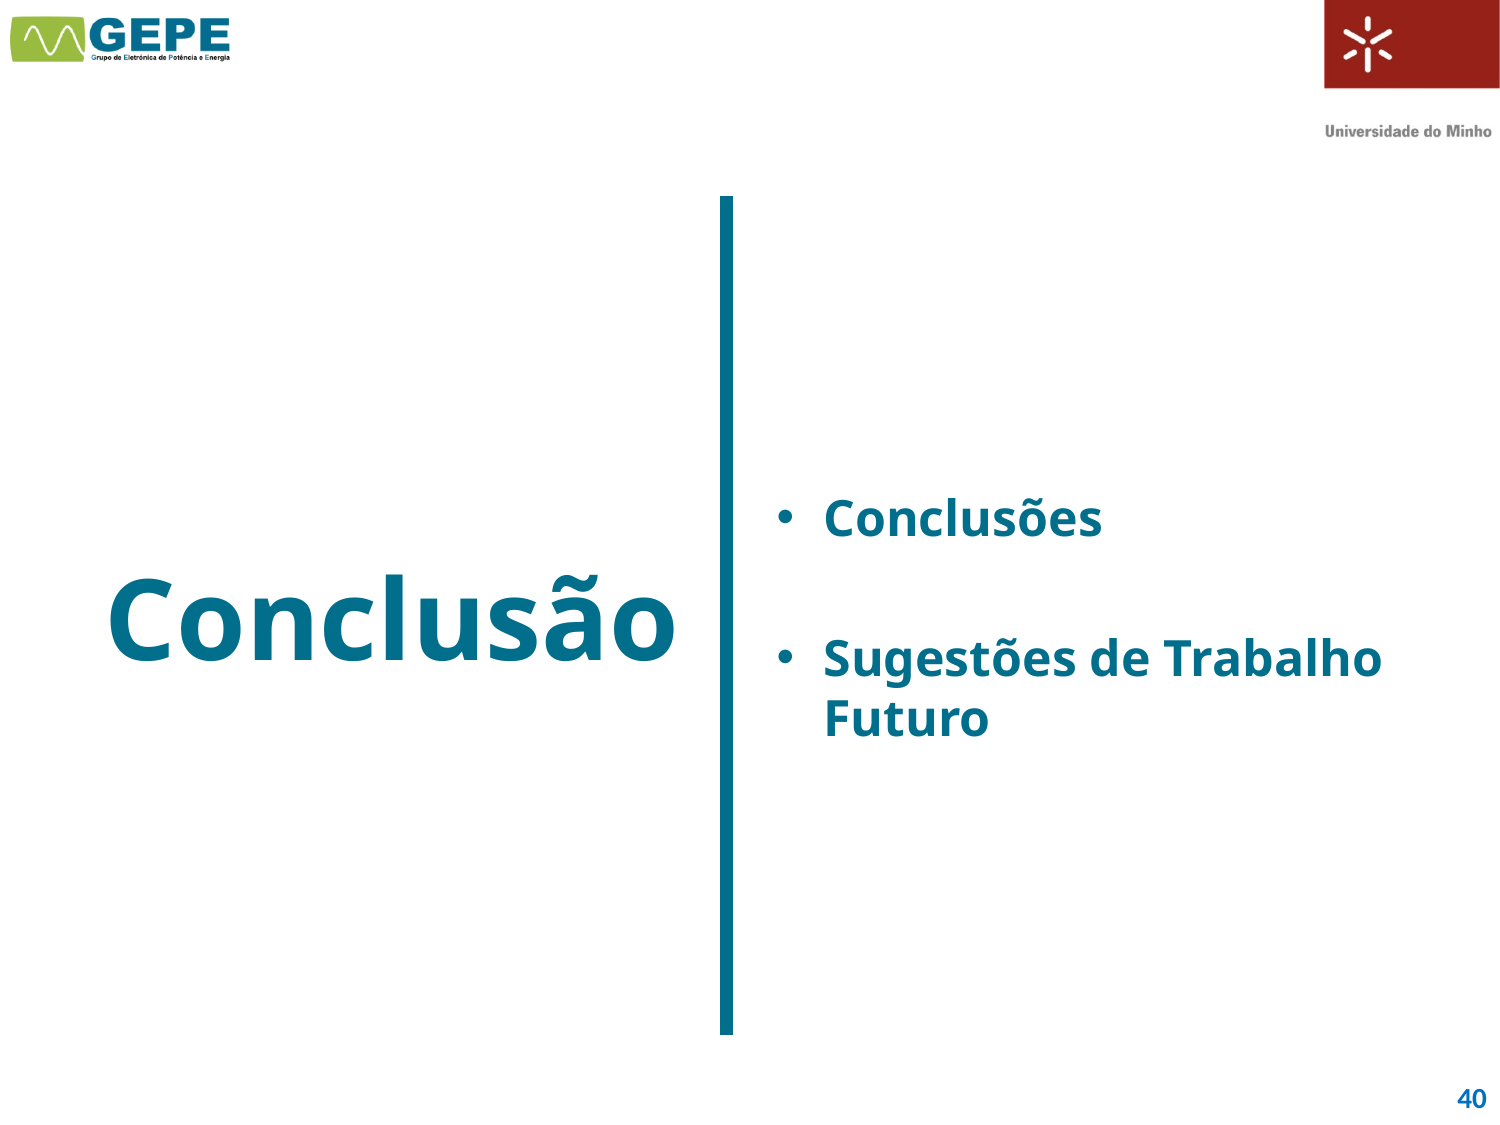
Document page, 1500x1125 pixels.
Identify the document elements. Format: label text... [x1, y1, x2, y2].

list Conclusão [58, 196, 720, 1035]
text_box Conclusões Sugestões de Trabalho Futuro [761, 198, 1436, 1035]
picture [1324, 0, 1500, 138]
picture [3, 14, 236, 64]
